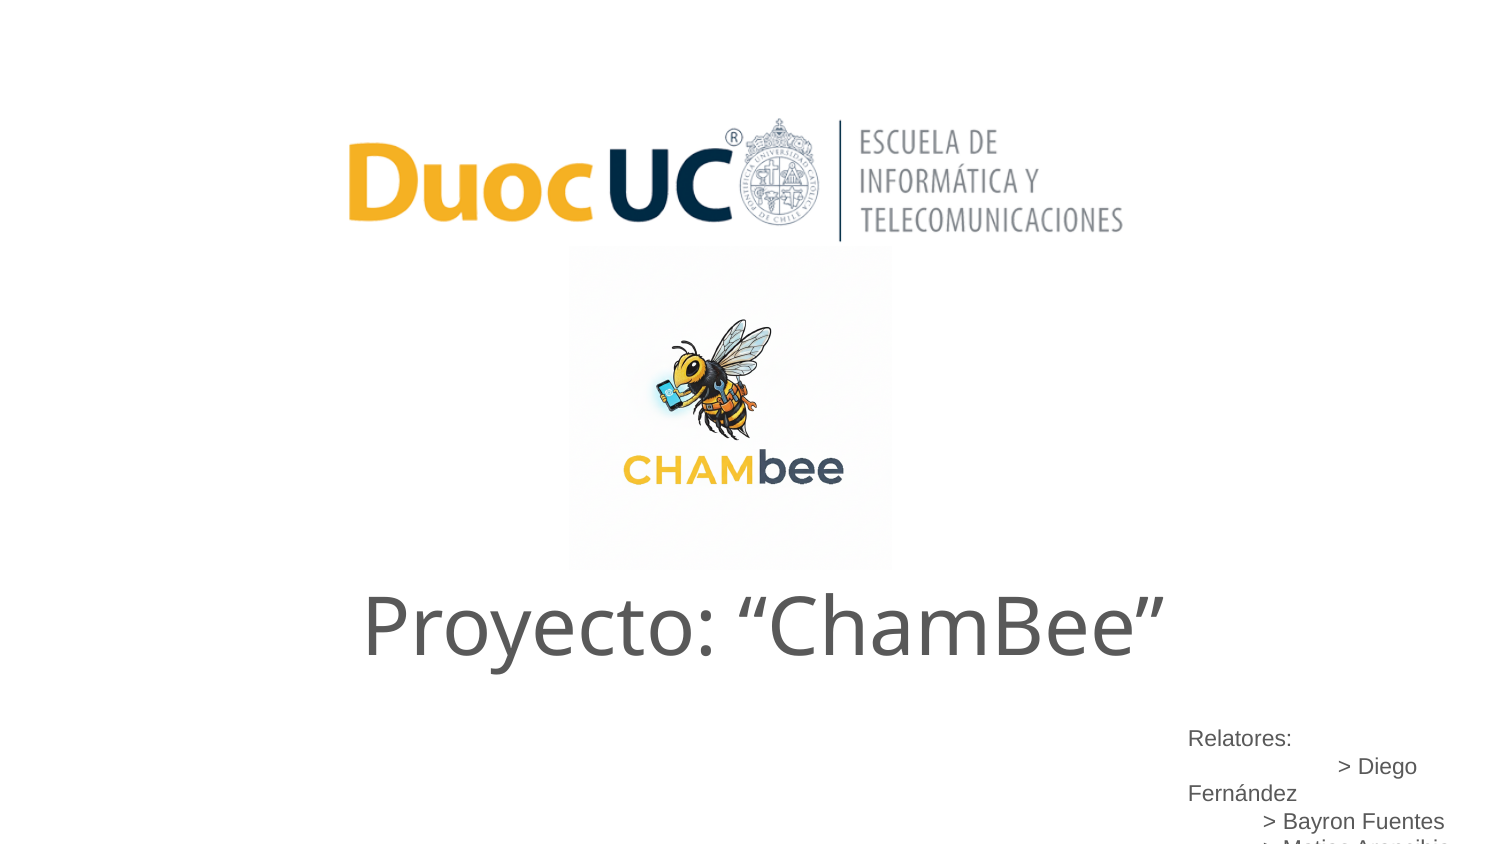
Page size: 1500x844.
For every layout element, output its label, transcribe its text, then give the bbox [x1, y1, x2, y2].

subtitle Proyecto: “ChamBee” [249, 537, 1251, 695]
text_box Relatores: > Diego Fernández > Bayron Fuentes > Matias Arancibia [1172, 708, 1500, 844]
picture [349, 85, 1131, 570]
